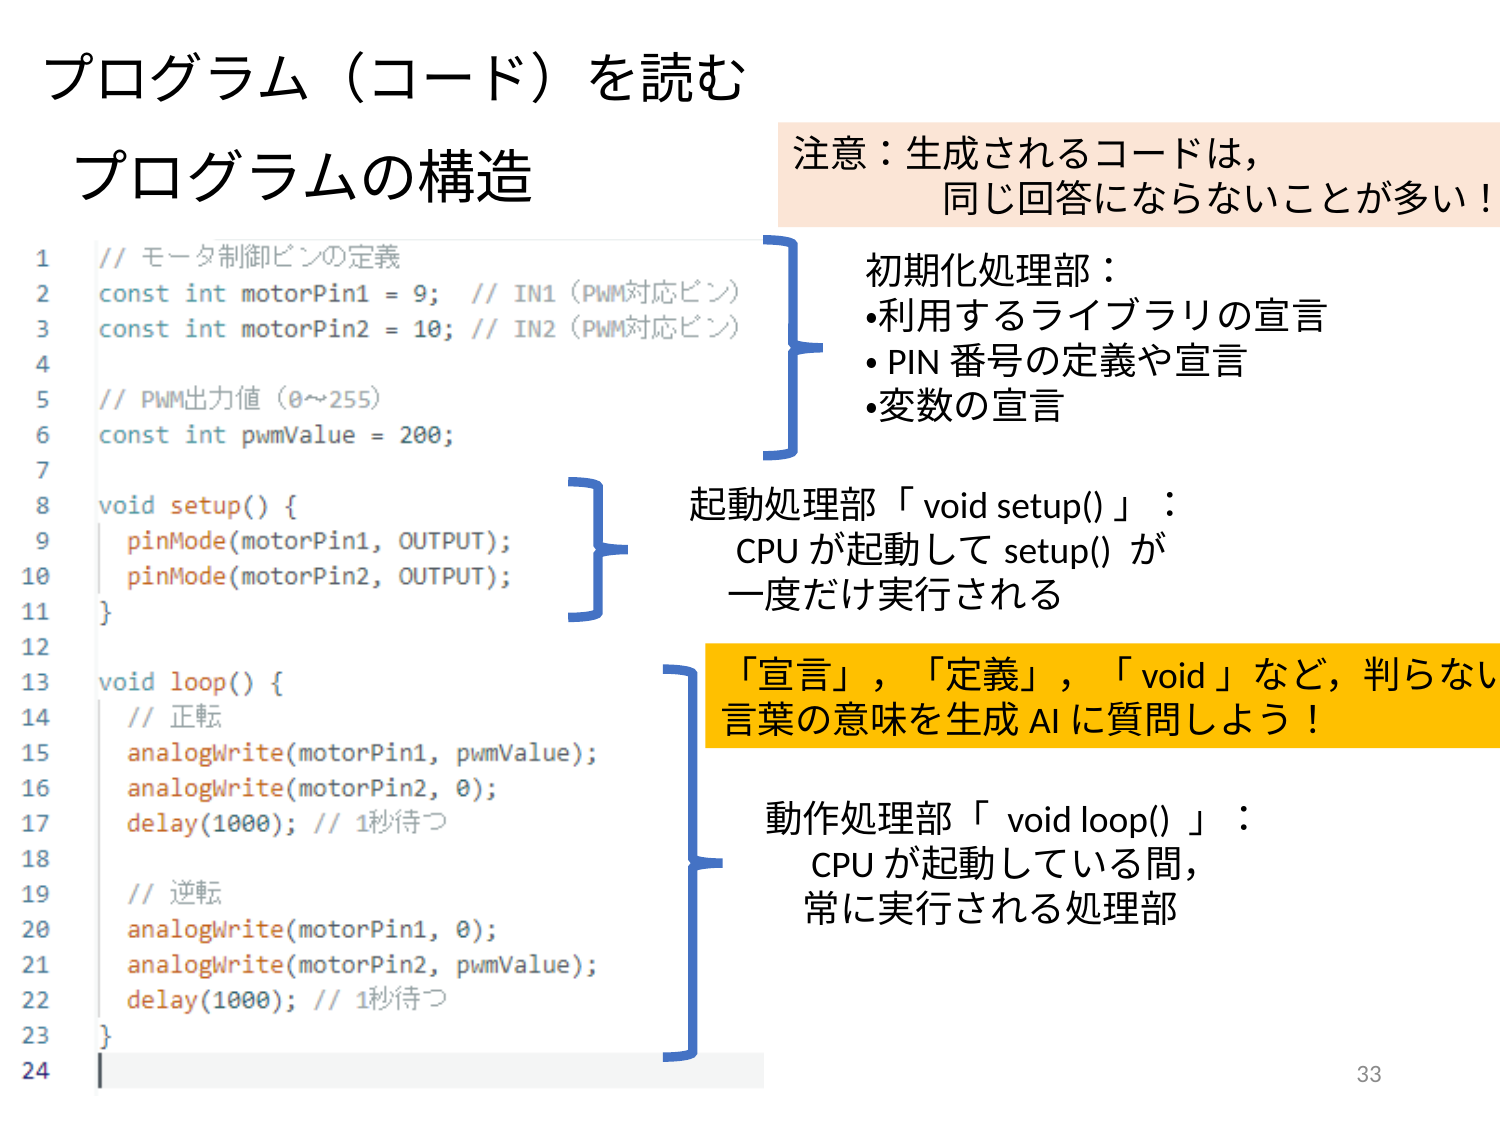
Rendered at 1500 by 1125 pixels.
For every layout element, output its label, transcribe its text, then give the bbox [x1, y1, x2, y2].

text_box プログラムの構造 [55, 132, 549, 218]
text_box 起動処理部「void setup()」： CPUが起動してsetup() が 一度だけ実行される [764, 473, 1204, 624]
text_box 初期化処理部： ・利用するライブラリの宣言 ・PIN番号の定義や宣言 ・変数の宣言 [850, 239, 1344, 435]
title プログラム（コード）を読む [24, 29, 882, 133]
slide_number 33 [1059, 1042, 1397, 1103]
picture [0, 239, 764, 1096]
text_box 動作処理部「 void loop() 」： CPUが起動している間， 常に実行される処理部 [764, 787, 1278, 938]
text_box 「宣言」，「定義」，「void」など，判らない 言葉の意味を生成AIに質問しよう！ [764, 643, 1500, 749]
text_box [764, 239, 823, 457]
text_box 注意：生成されるコードは， 同じ回答にならないことが多い！ [778, 122, 1500, 228]
